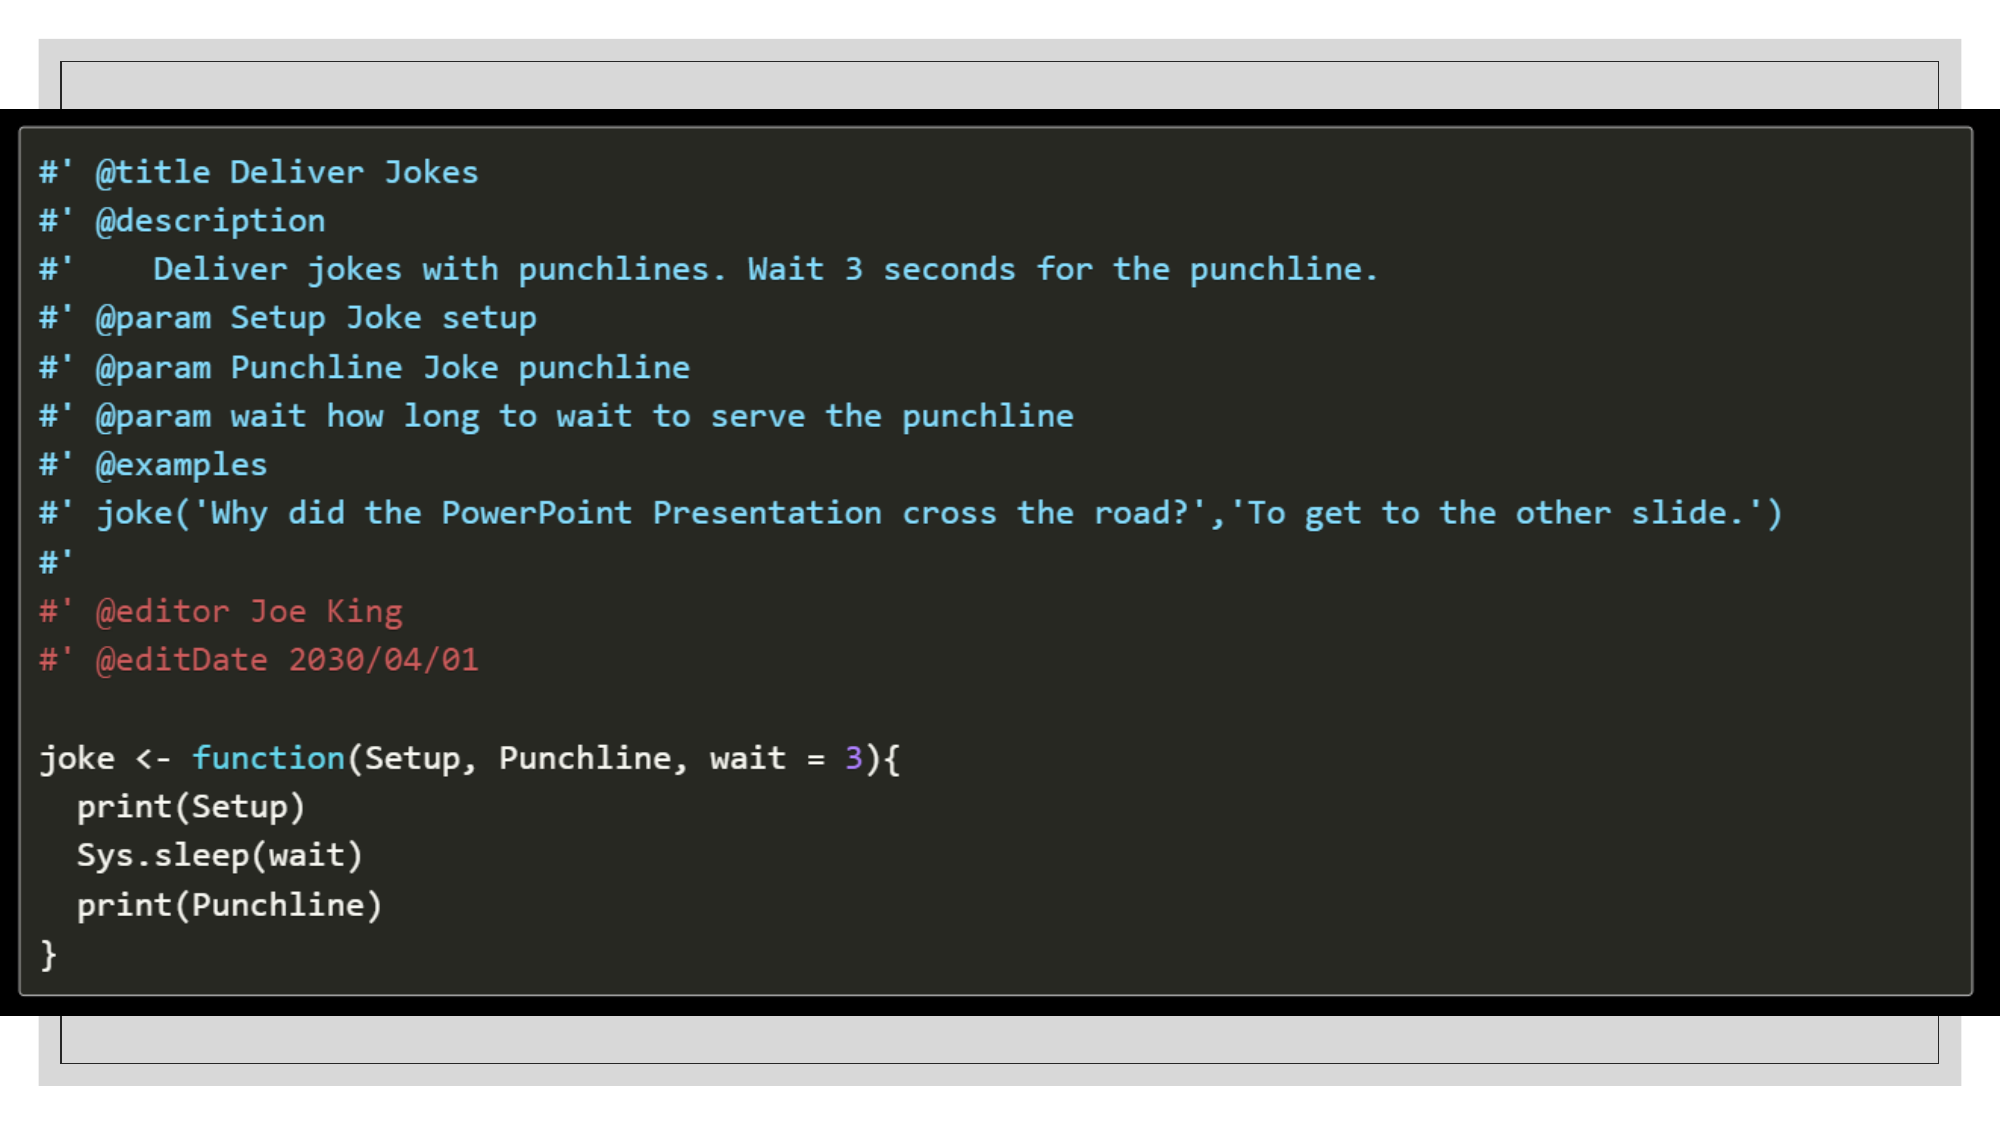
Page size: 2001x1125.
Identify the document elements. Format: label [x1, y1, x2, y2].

picture [0, 109, 2000, 1016]
